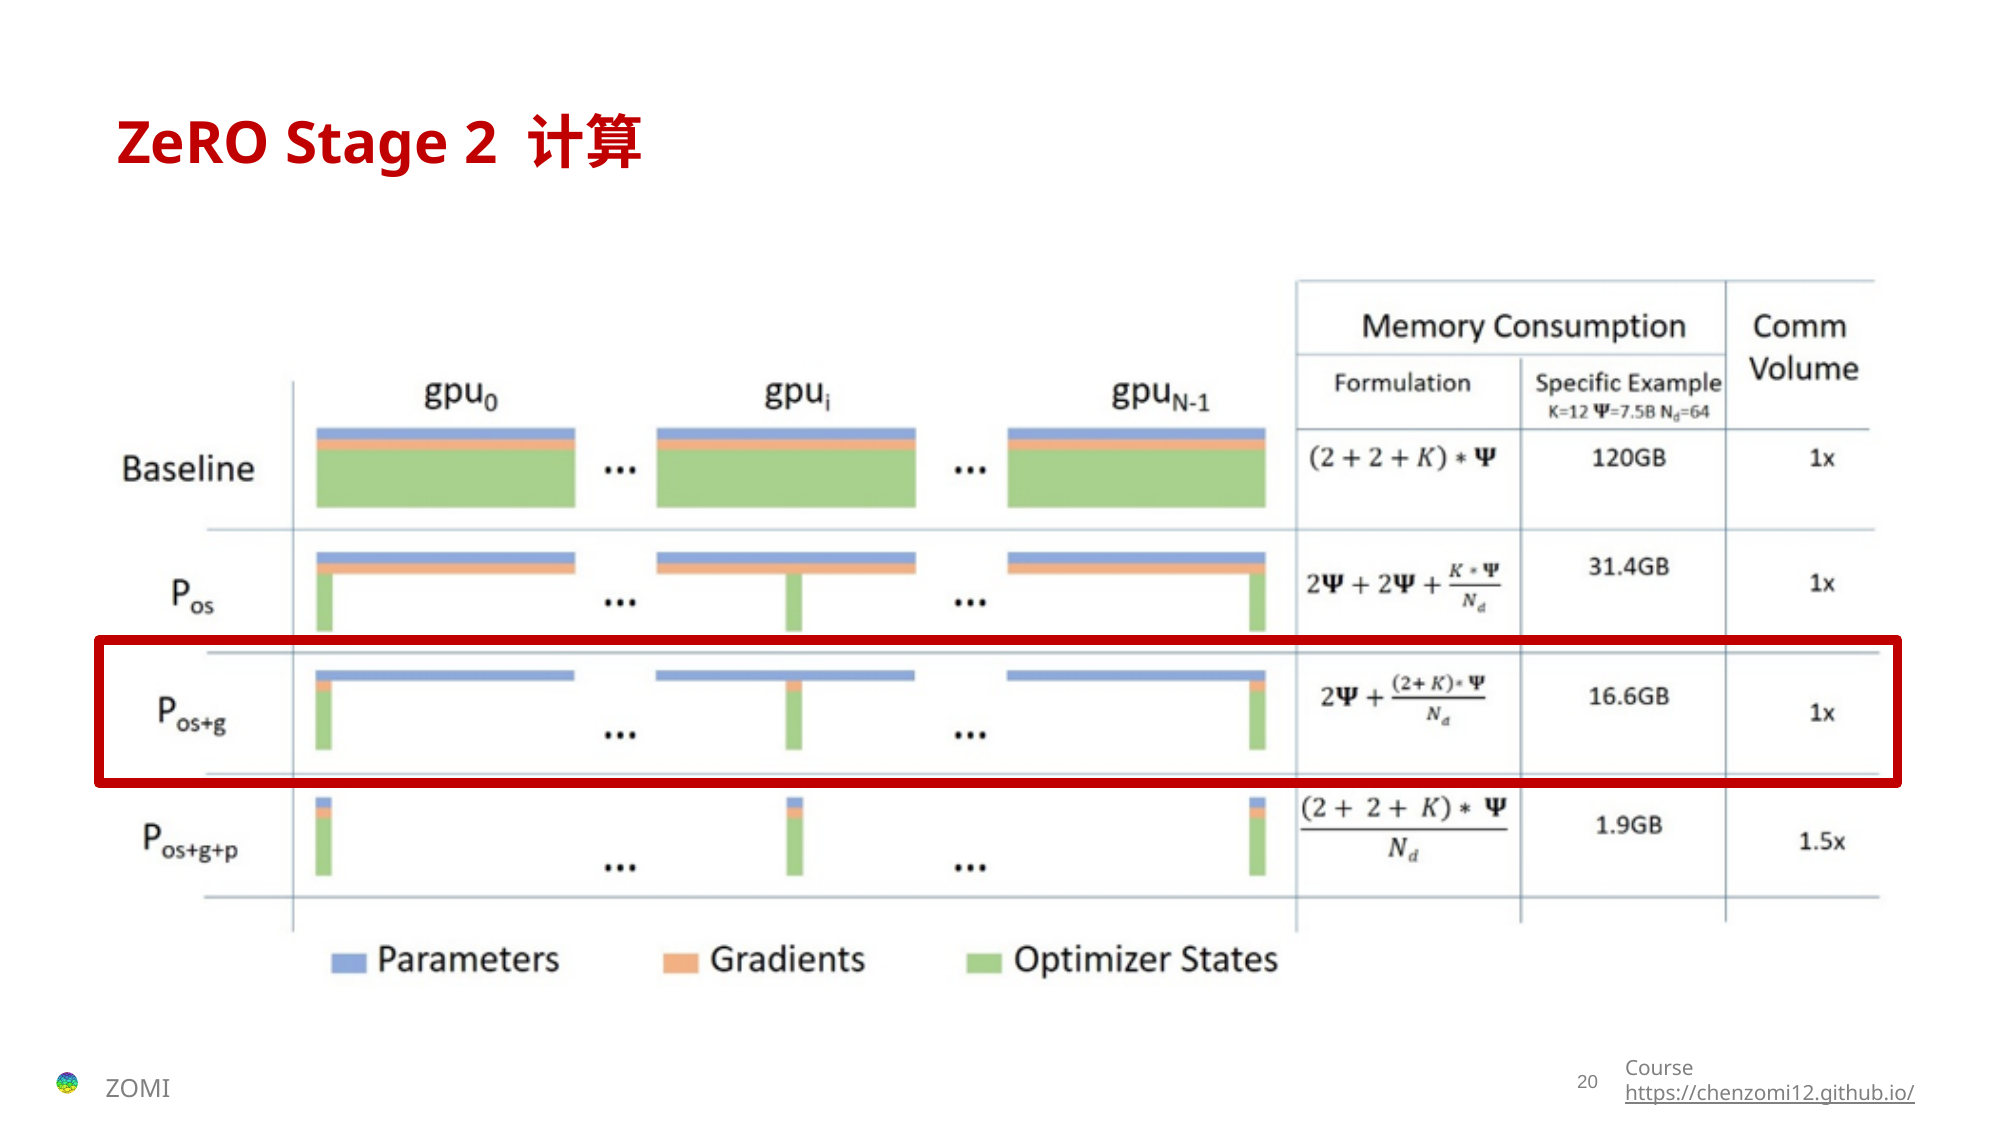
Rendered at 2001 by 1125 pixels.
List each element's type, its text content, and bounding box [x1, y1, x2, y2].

title ZeRO Stage 2 计算 [102, 91, 1901, 189]
picture [97, 259, 1906, 1007]
picture [57, 1073, 77, 1093]
